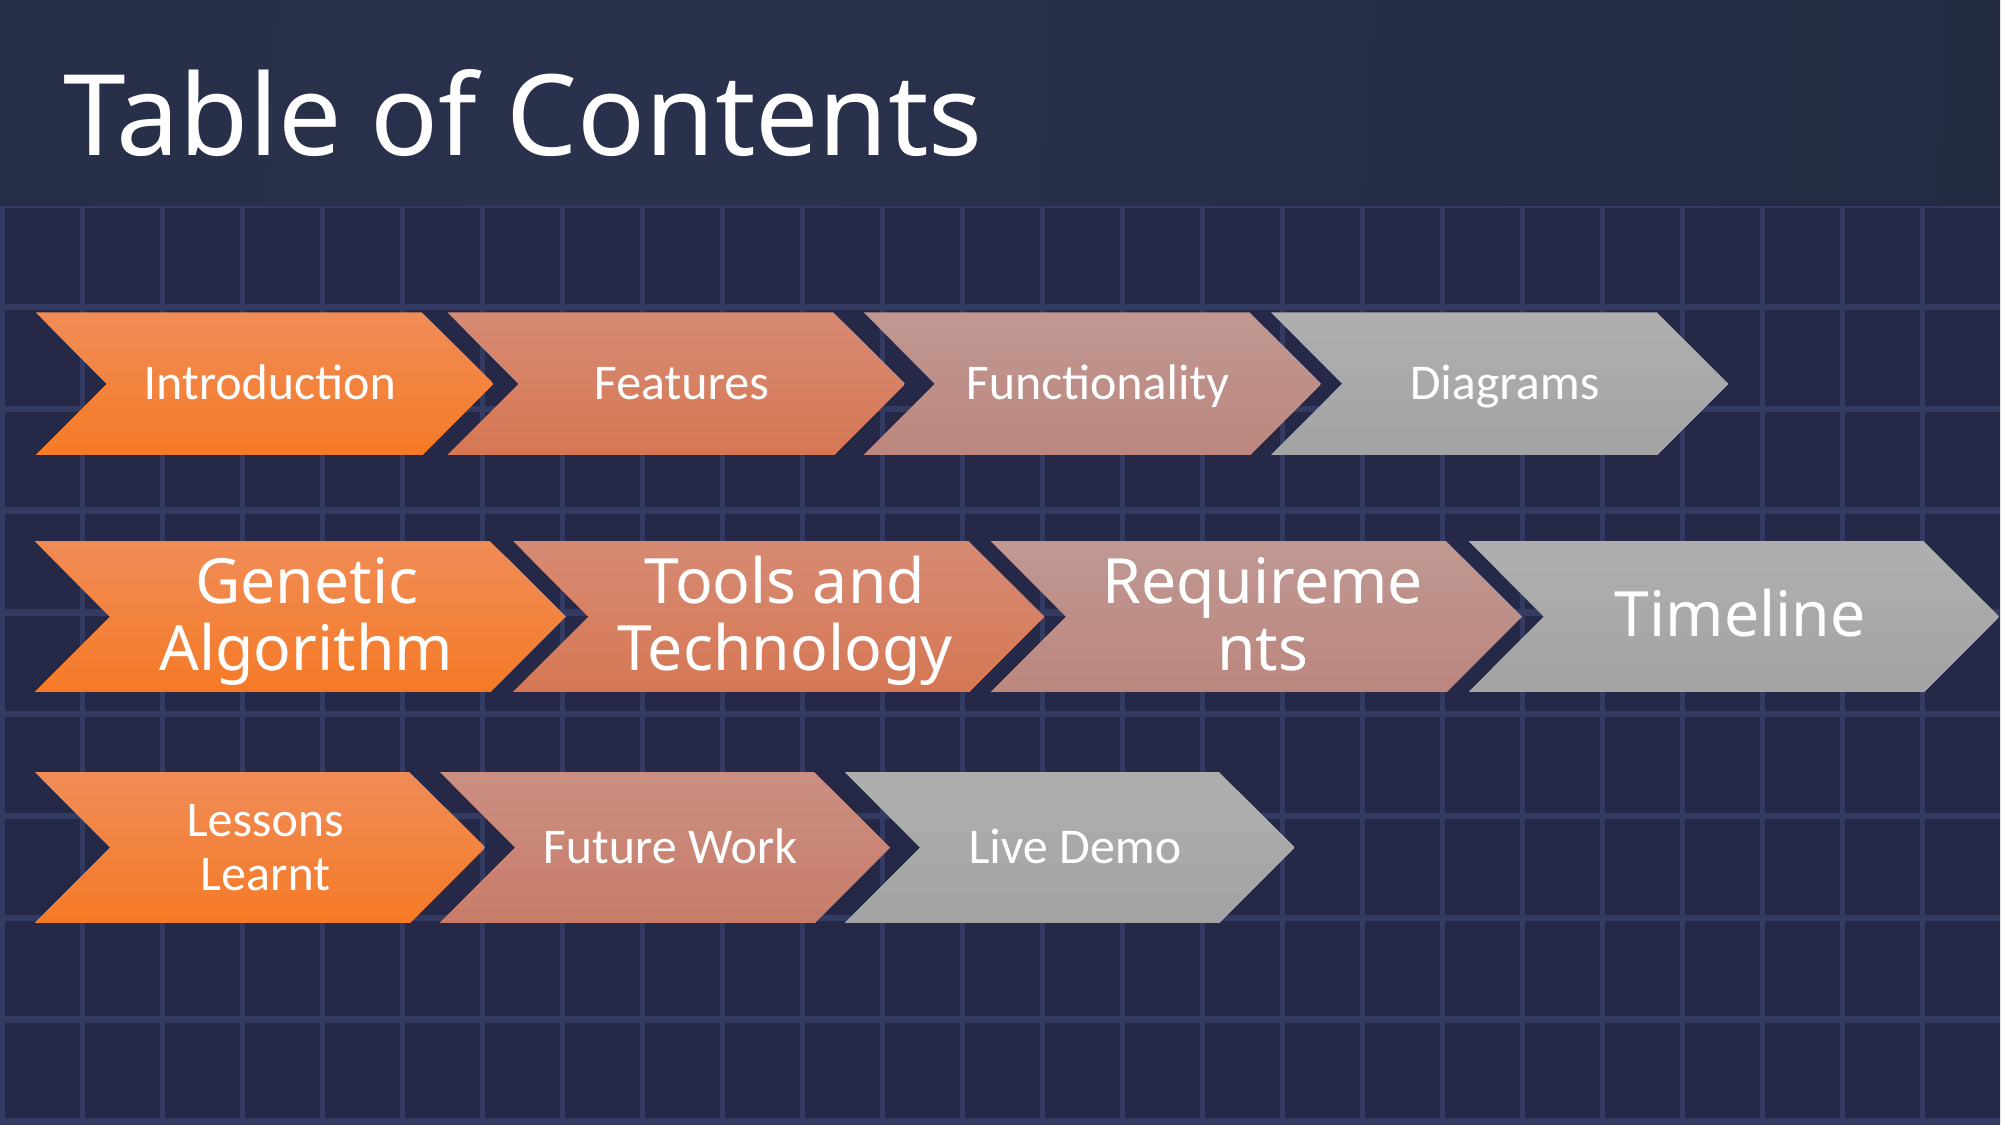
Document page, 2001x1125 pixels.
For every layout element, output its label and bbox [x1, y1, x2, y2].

text_box [34, 541, 2000, 693]
text_box [34, 772, 1295, 924]
list [0, 0, 2000, 206]
text_box [34, 312, 1729, 456]
picture [0, 0, 2001, 1125]
